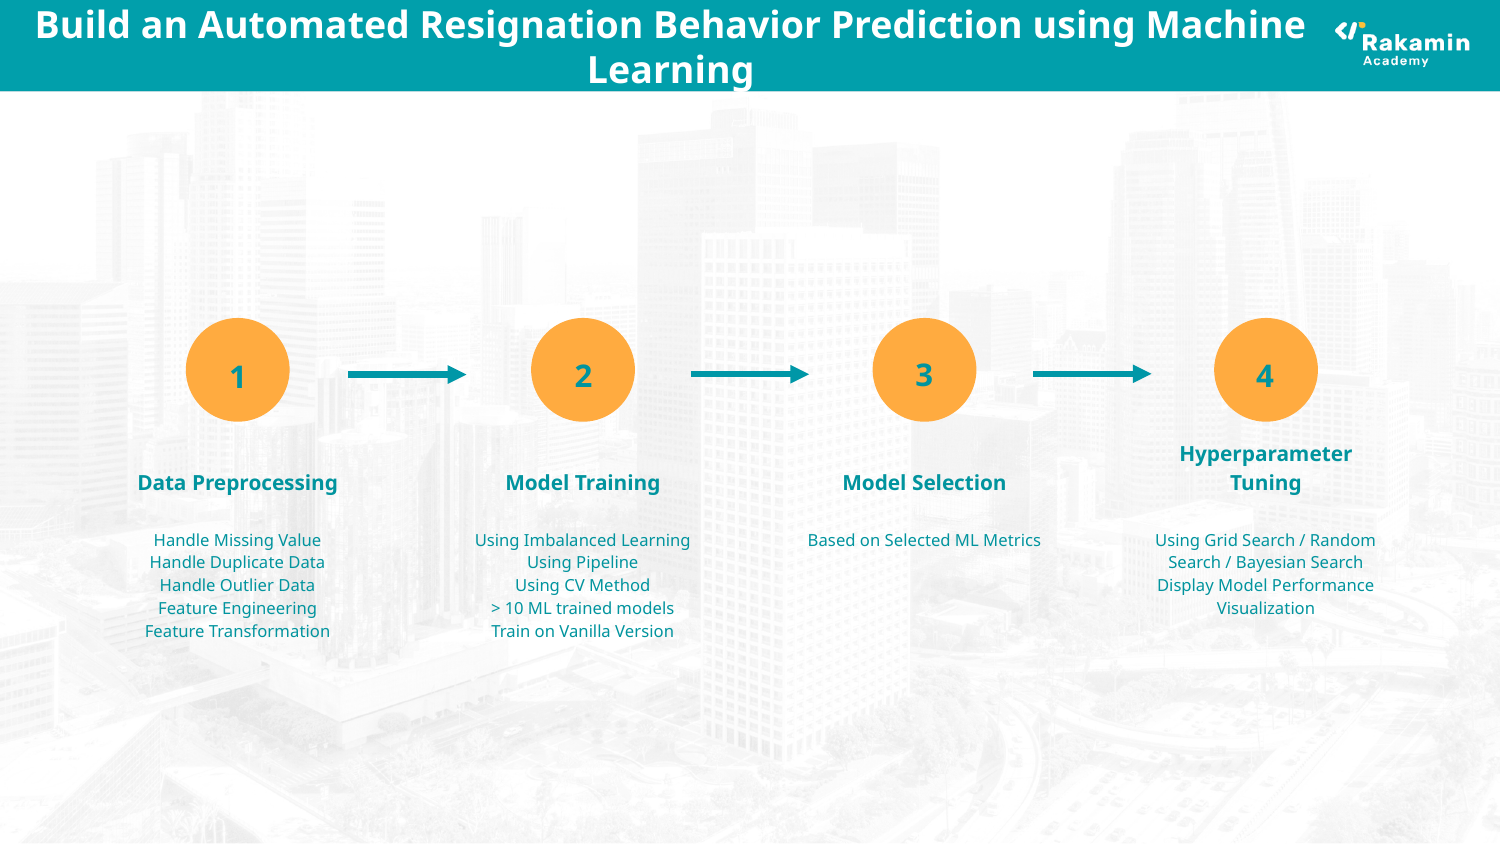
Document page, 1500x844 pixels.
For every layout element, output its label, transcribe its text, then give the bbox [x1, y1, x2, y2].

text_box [93, 320, 382, 633]
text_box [784, 320, 1065, 633]
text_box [1125, 320, 1407, 633]
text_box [442, 320, 724, 633]
title Build an Automated Resignation Behavior Prediction using Machine Learning [0, 0, 1342, 92]
picture [0, 0, 1500, 844]
